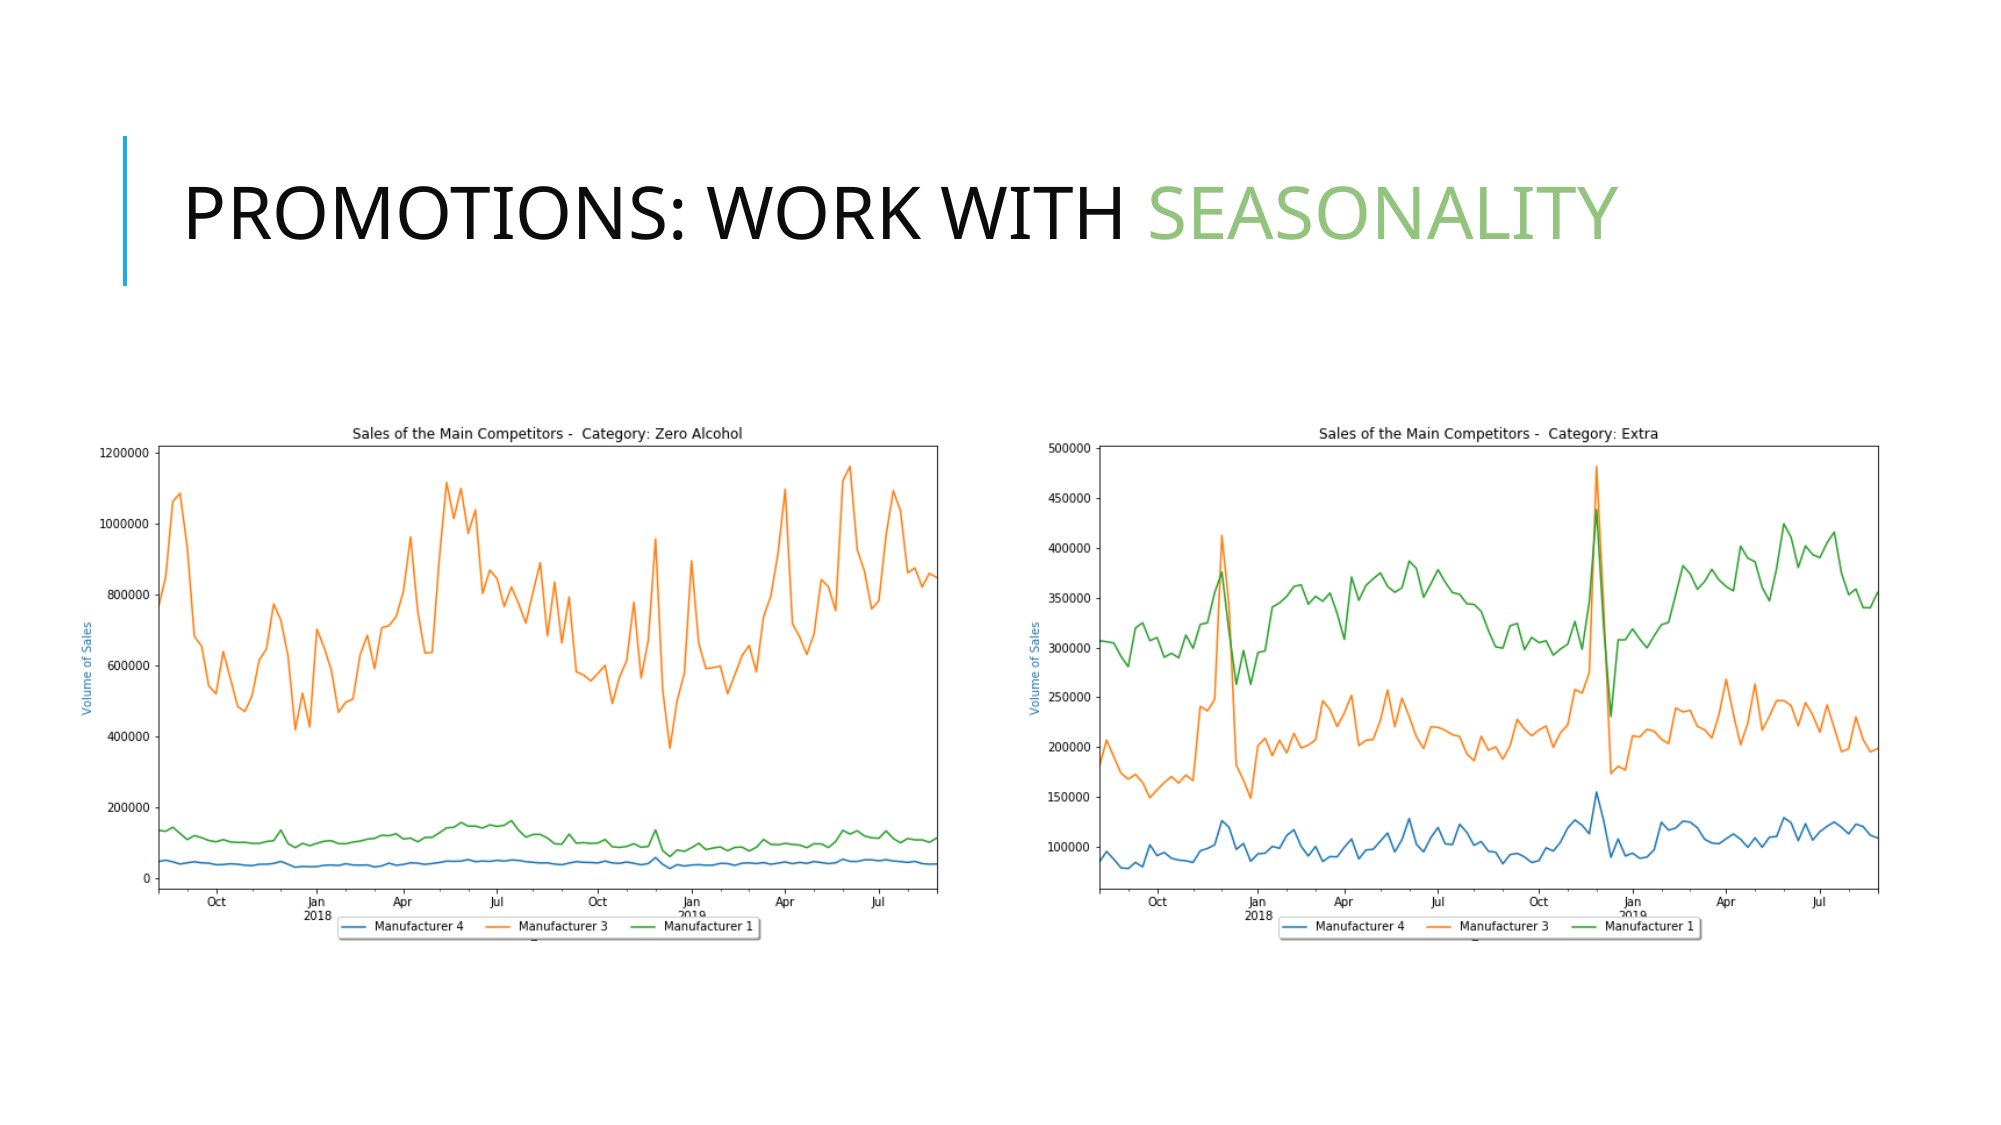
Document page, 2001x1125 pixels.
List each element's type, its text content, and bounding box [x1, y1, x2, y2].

picture [33, 376, 1978, 962]
text_box PROMOTIONS: WORK WITH SEASONALITY [167, 95, 1763, 342]
